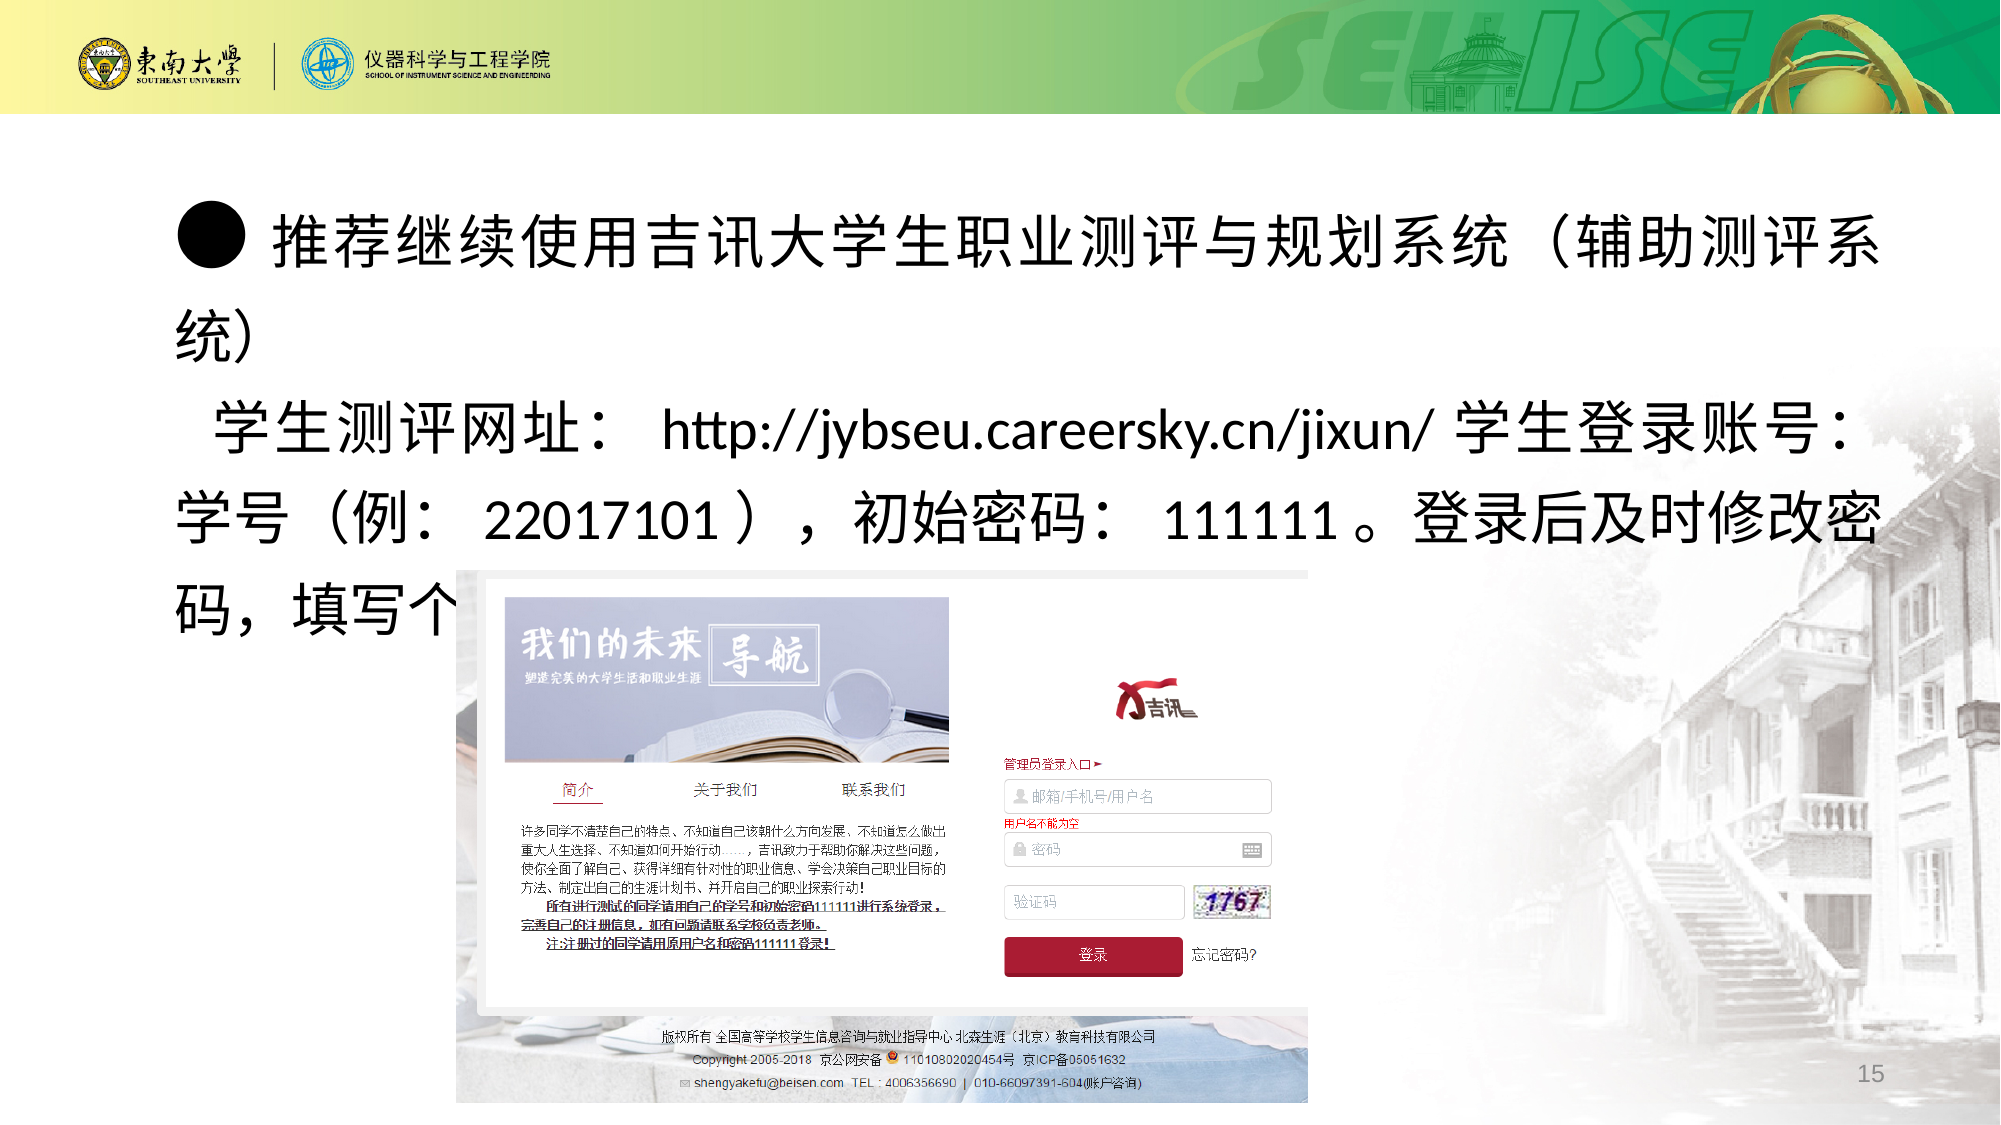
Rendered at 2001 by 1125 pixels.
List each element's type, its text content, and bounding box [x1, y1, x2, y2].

picture [0, 0, 2000, 1125]
text_box ●推荐继续使用吉讯大学生职业测评与规划系统（辅助测评系统） 学生测评网址：http://jybseu.careersky.cn/jixun/学生登录账号：学号（例：22017101），初始密码：111111。登录后及时修改密码，填写个人信息，关联所在班级。 [160, 154, 1899, 650]
slide_number 15 [1433, 1042, 1900, 1103]
